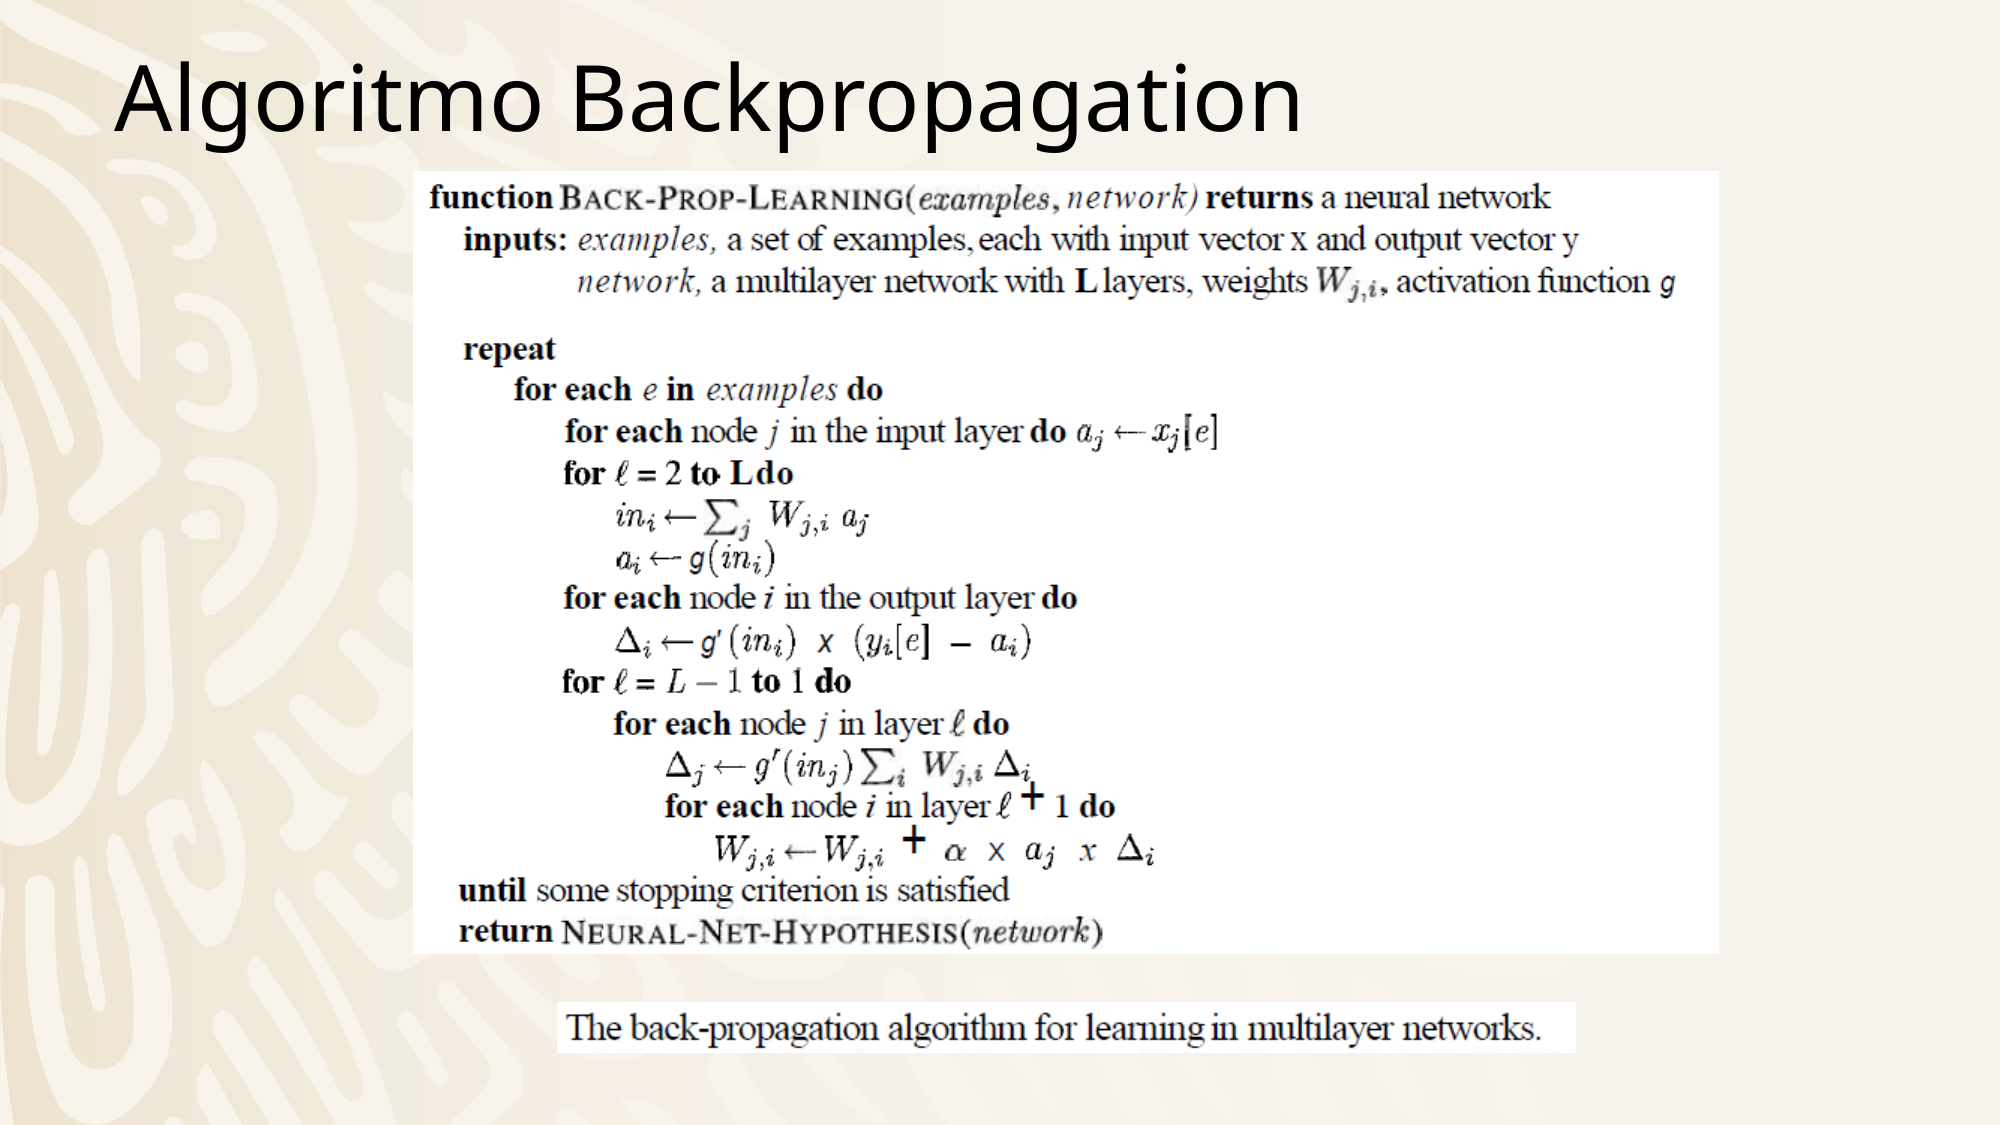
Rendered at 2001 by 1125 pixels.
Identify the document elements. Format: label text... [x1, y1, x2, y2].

title Algoritmo Backpropagation [99, 45, 1900, 233]
picture [0, 0, 2001, 1125]
